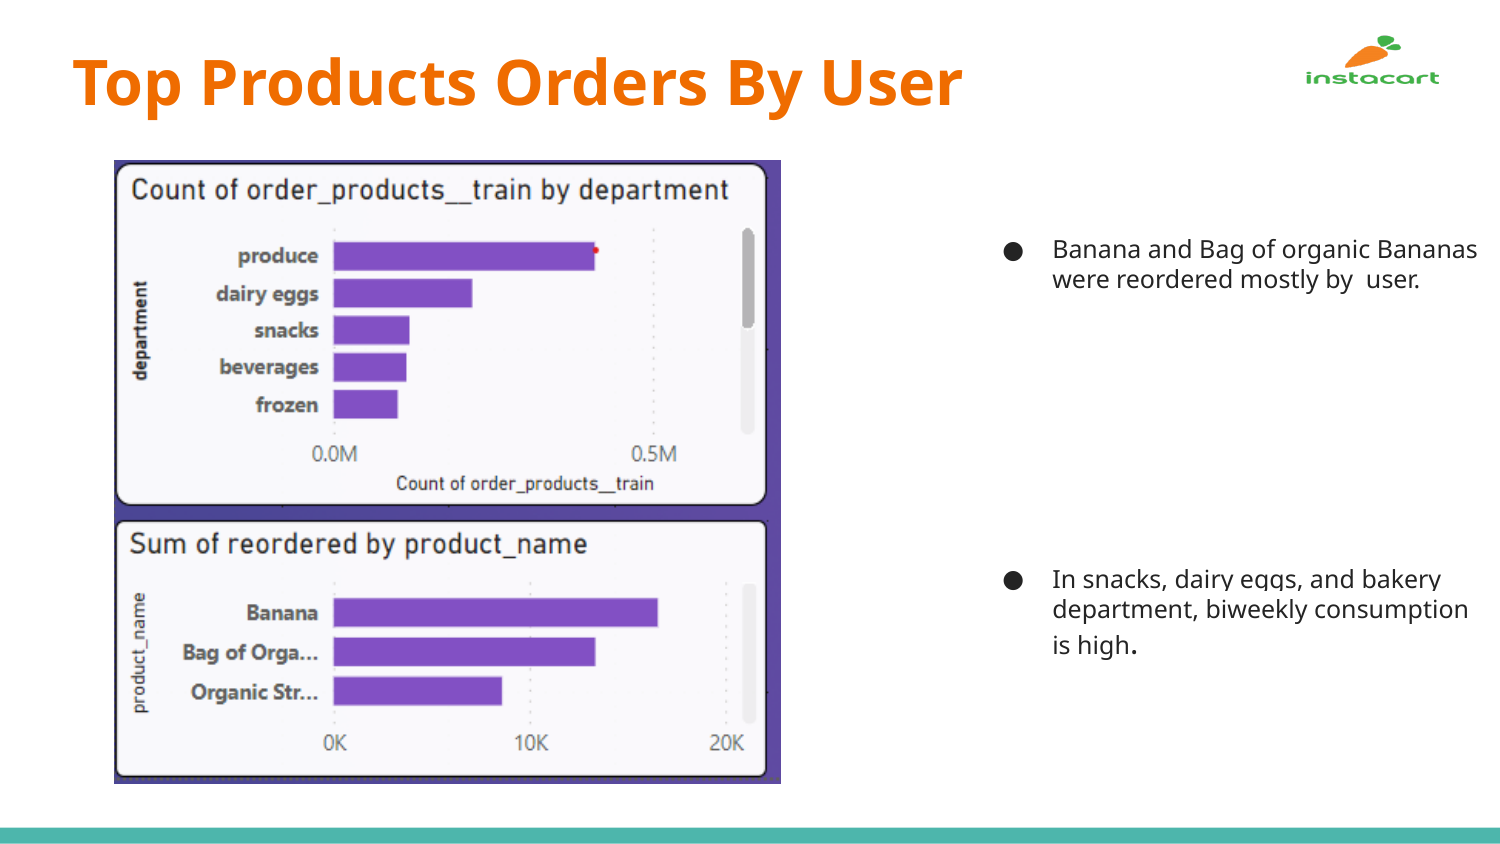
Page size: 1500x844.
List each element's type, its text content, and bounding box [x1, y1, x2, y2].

text_box Banana and Bag of organic Bananas were reordered mostly by user. In snacks, dairy eggs, and bakery department, biweekly consumption is high. [962, 188, 1500, 756]
title Top Products Orders By User [57, 23, 1456, 140]
picture [113, 160, 781, 785]
picture [1245, 17, 1500, 110]
